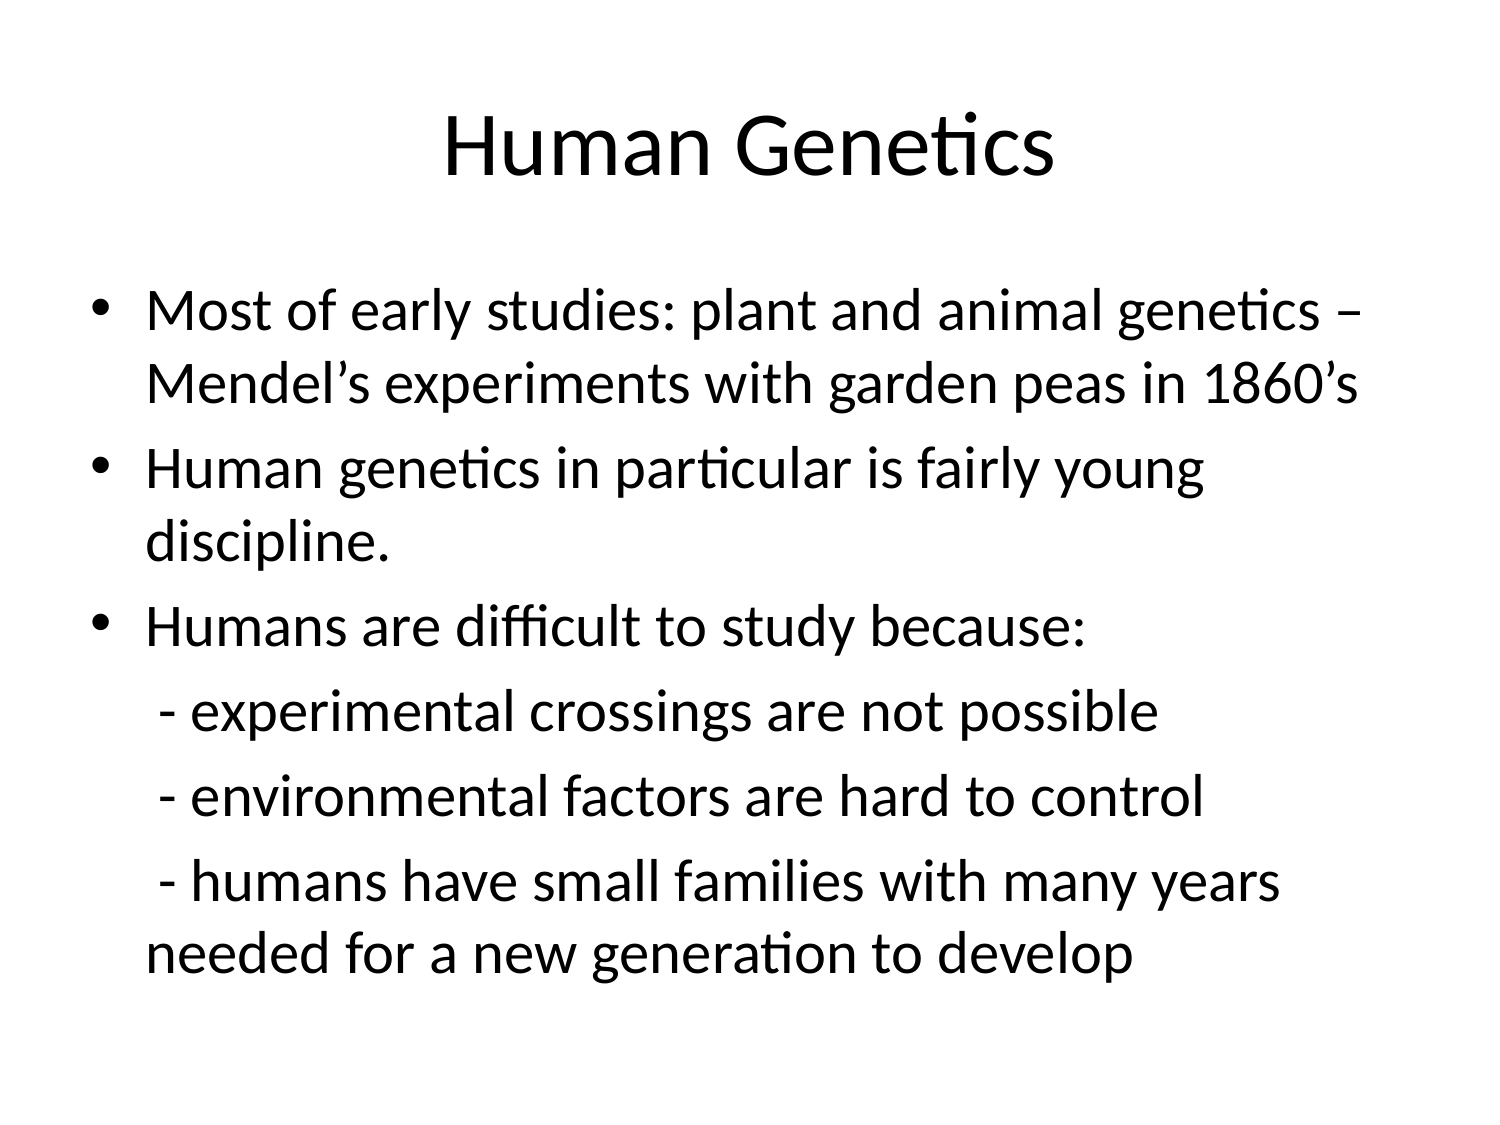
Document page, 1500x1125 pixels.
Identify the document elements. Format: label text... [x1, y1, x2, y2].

list Most of early studies: plant and animal genetics – Mendel’s experiments with garden peas in 1860’s Human genetics in particular is fairly young discipline. Humans are difficult to study because: - experimental crossings are not possible - environmental factors are hard to control - humans have small families with many years needed for a new generation to develop [75, 262, 1425, 1005]
title Human Genetics [75, 45, 1425, 233]
